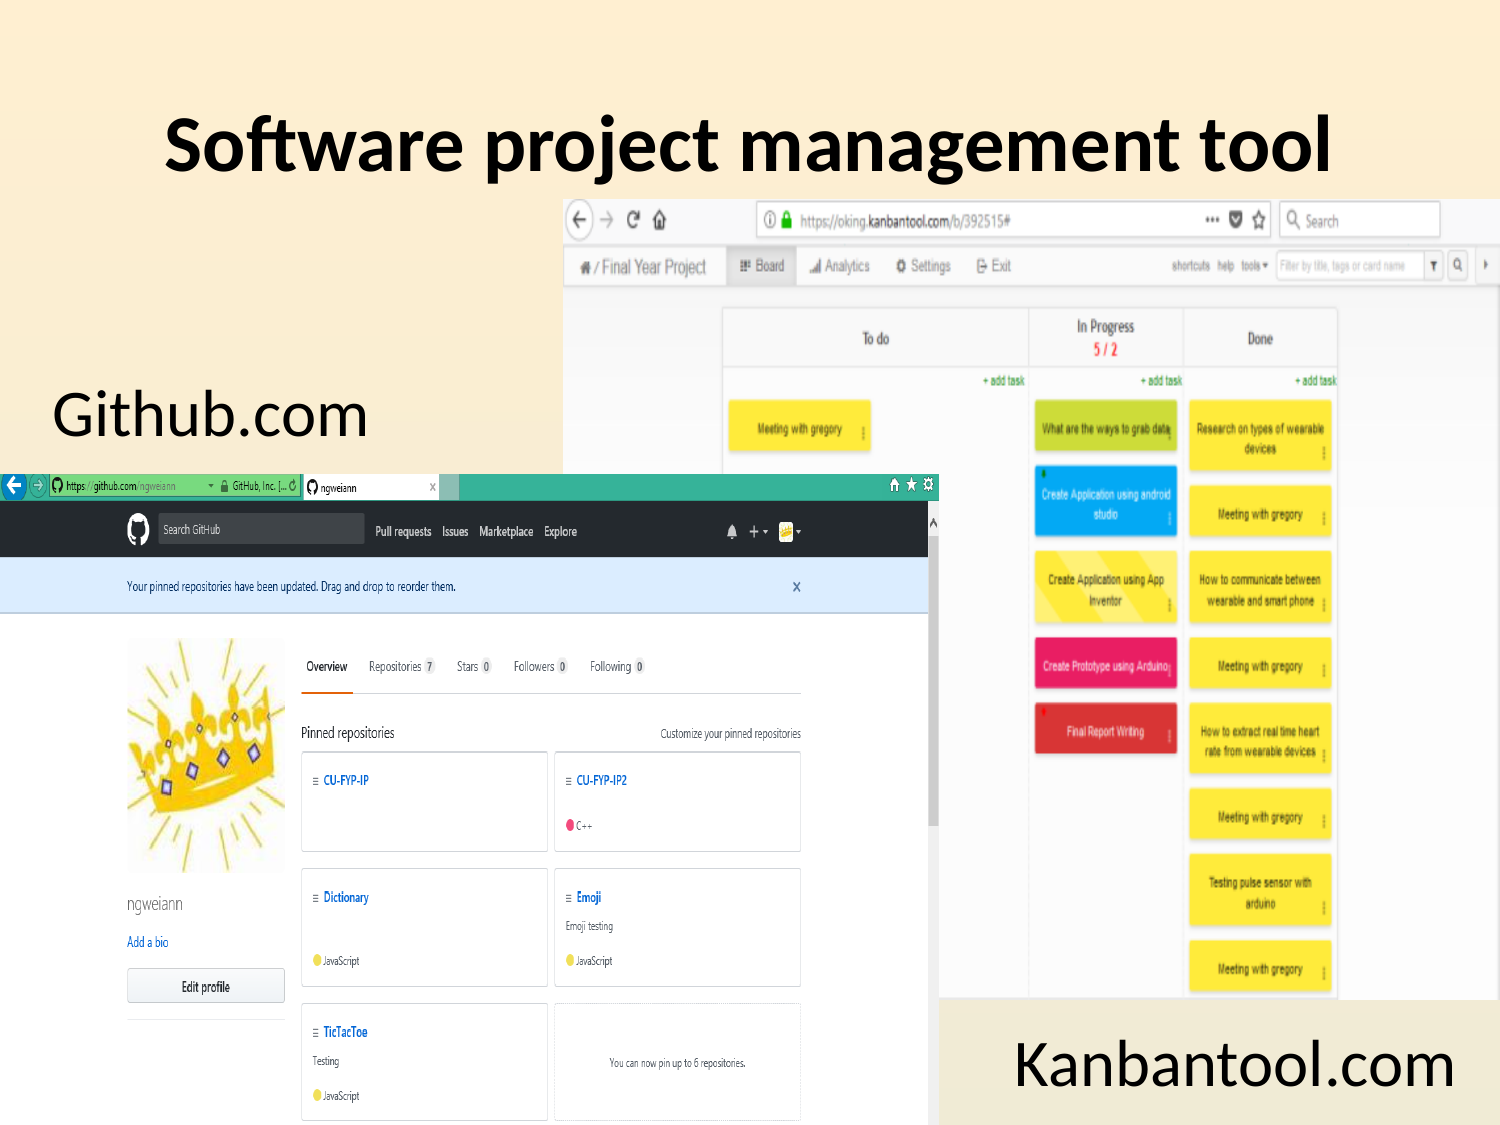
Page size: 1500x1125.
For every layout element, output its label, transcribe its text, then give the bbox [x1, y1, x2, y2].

picture [0, 199, 1500, 1125]
picture [8, 477, 20, 493]
title Software project management tool [75, 45, 1425, 233]
list Github.com [37, 362, 388, 473]
text_box Kanbantool.com [999, 1012, 1500, 1125]
